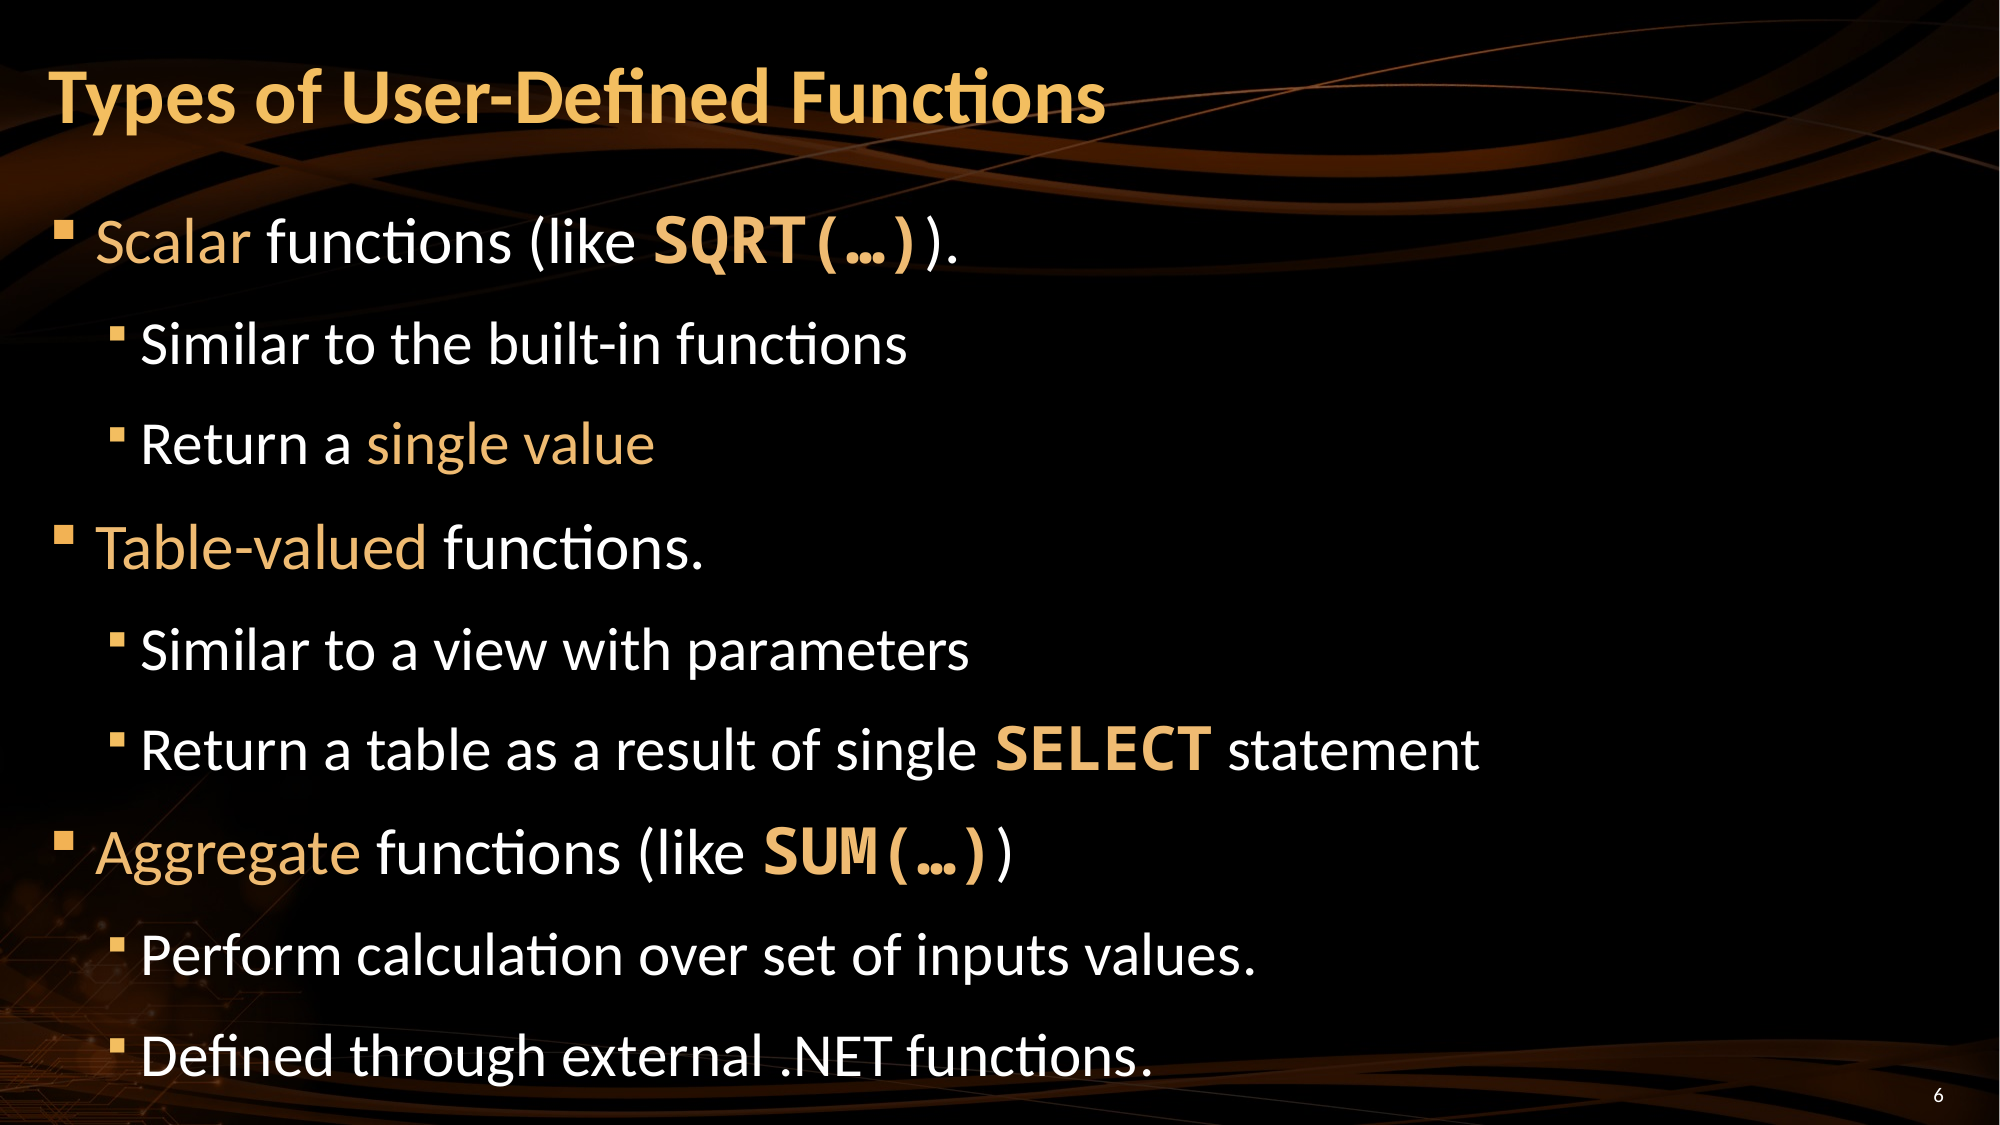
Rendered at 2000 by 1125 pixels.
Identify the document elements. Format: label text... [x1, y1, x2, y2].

title Types of User-Defined Functions [30, 6, 1602, 189]
picture [0, 0, 2000, 1125]
slide_number 6 [1874, 1074, 1950, 1113]
list Scalar functions (like SQRT(…)). Similar to the built-in functions Return a single value Table-valued functions. Similar to a view with parameters Return a table as a result of single SELECT statement Aggregate functions (like SUM(…)) Perform calculation over set of inputs values. Defined through external .NET functions. [31, 188, 1968, 1103]
